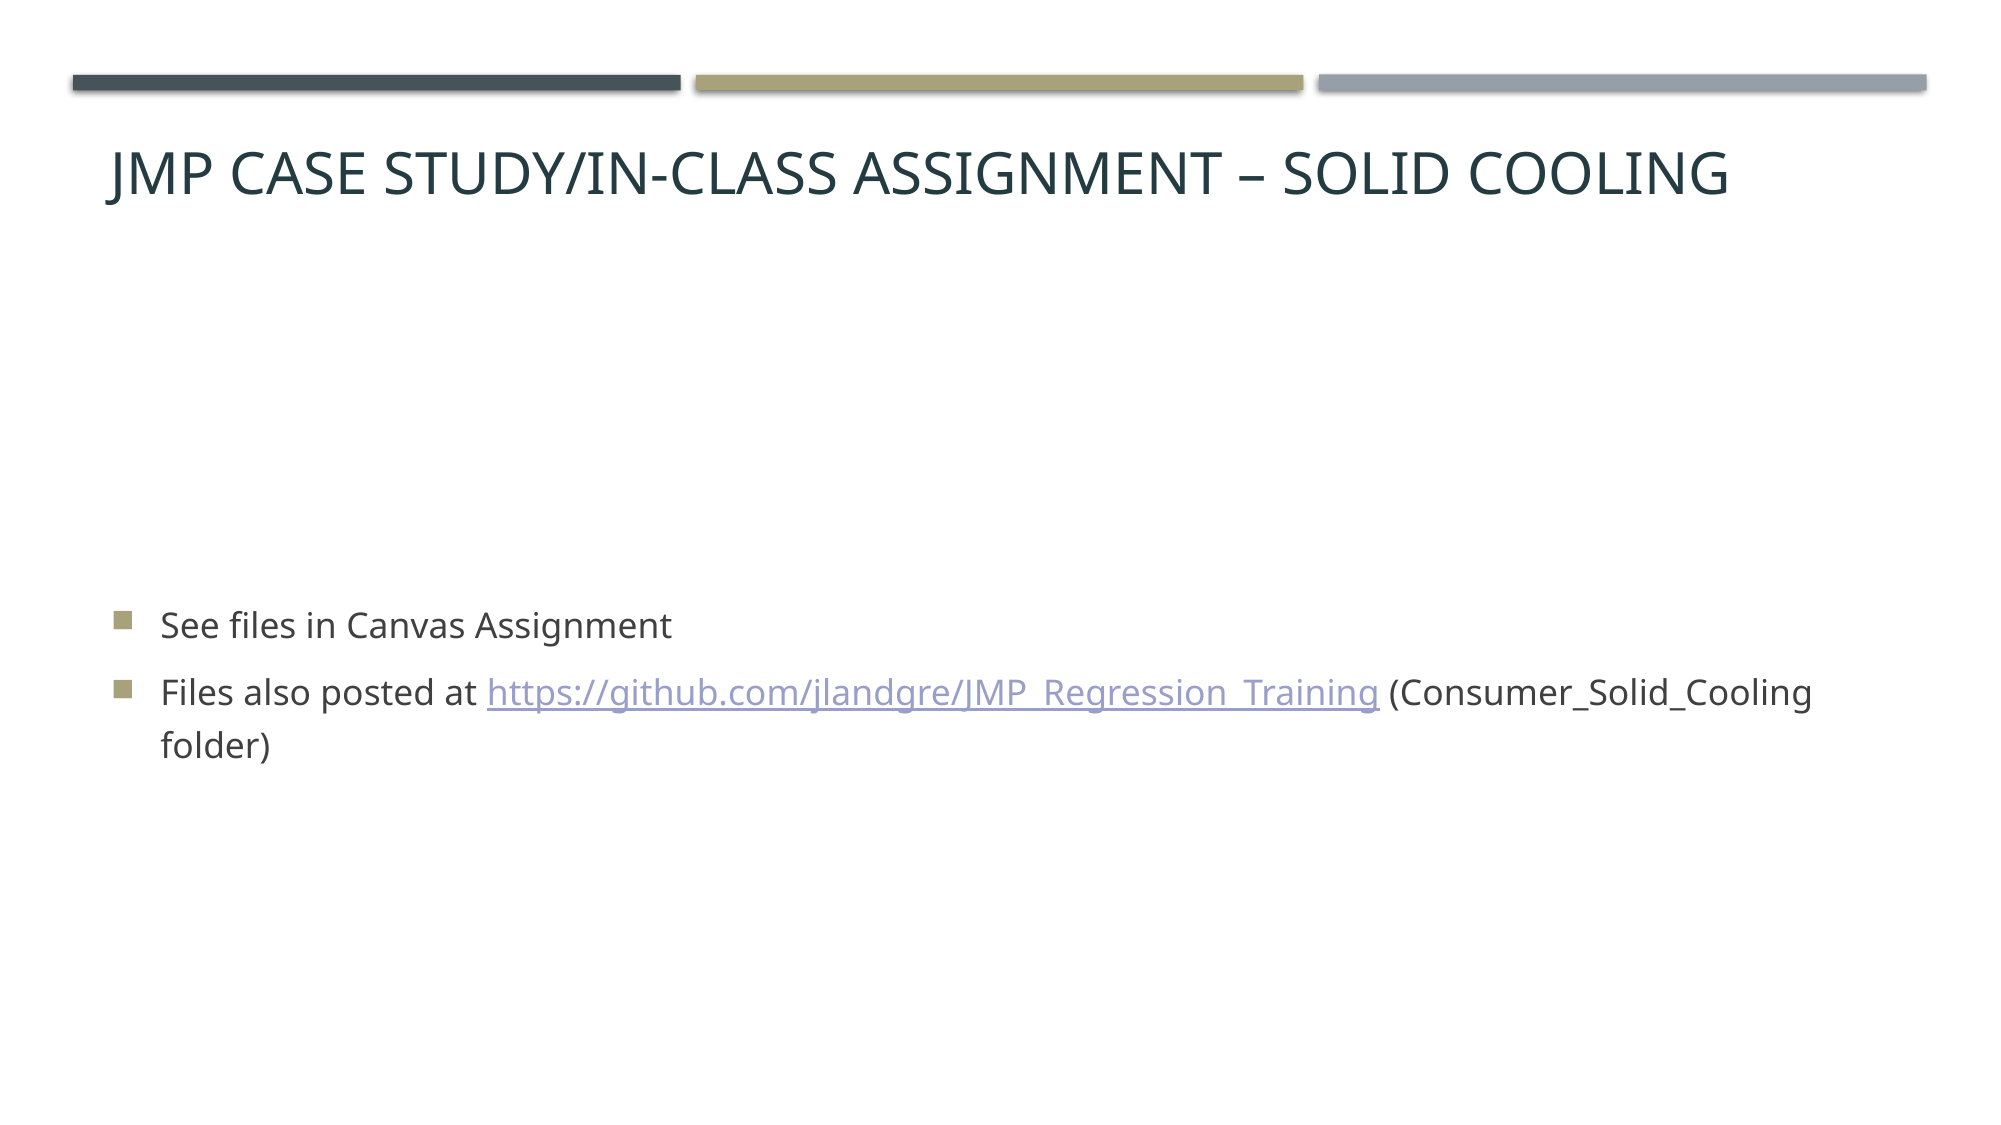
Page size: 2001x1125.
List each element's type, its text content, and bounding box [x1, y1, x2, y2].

list See files in Canvas Assignment Files also posted at https://github.com/jlandgre/JMP_Regression_Training (Consumer_Solid_Cooling folder) [95, 383, 1905, 981]
title JMP Case Study/In-Class Assignment – Solid Cooling [95, 115, 1905, 214]
